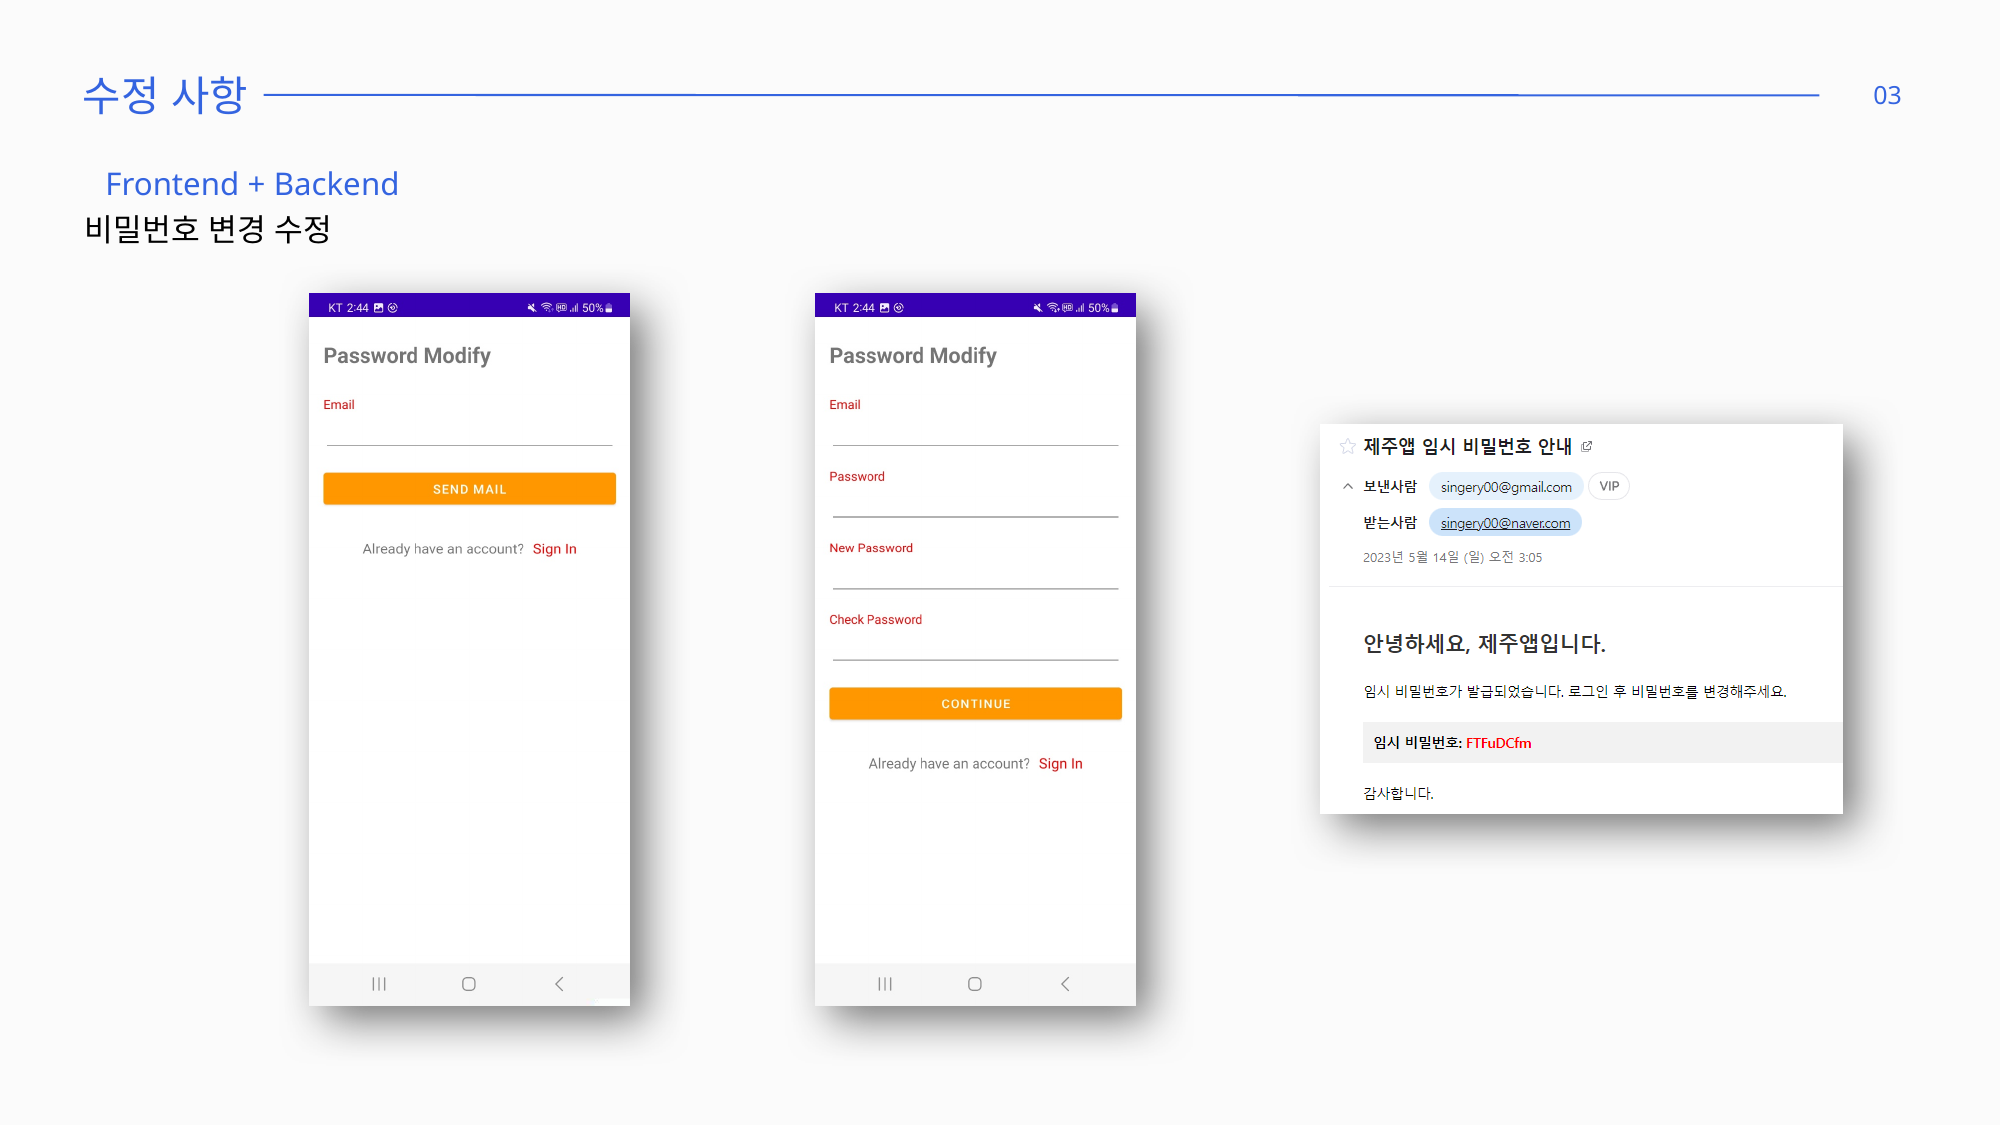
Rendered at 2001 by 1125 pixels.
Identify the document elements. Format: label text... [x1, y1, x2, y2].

picture [1320, 424, 1843, 814]
text_box 수정 사항 [68, 62, 264, 128]
picture [814, 293, 1136, 1006]
text_box Frontend + Backend [90, 119, 415, 209]
picture [309, 293, 630, 1006]
text_box 비밀번호 변경 수정 [70, 203, 348, 256]
text_box 03 [1858, 72, 1917, 118]
